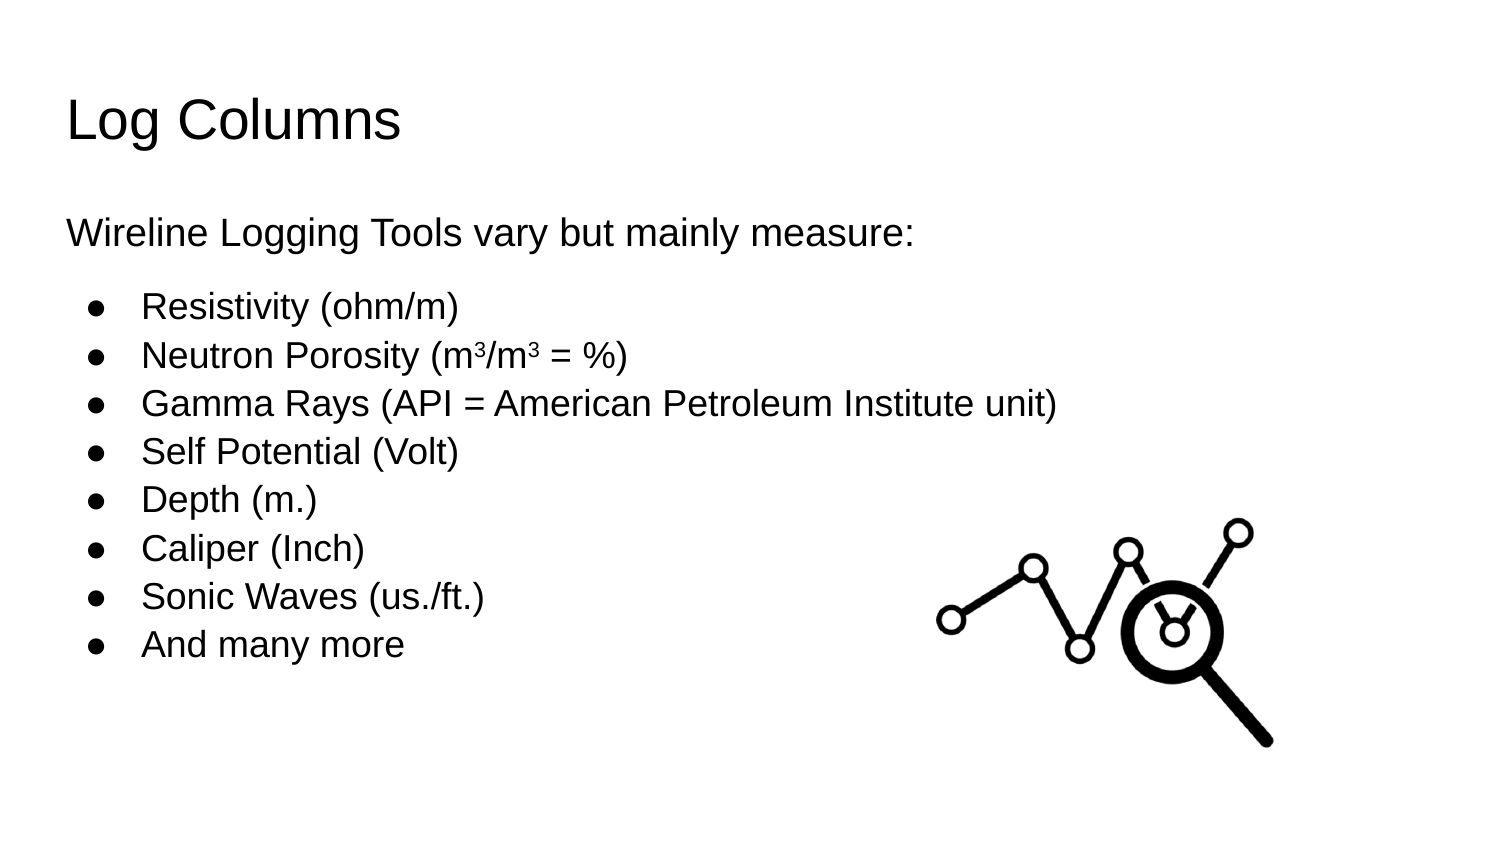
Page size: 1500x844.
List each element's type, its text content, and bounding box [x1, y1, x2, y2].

title Log Columns [51, 72, 1449, 167]
picture [773, 458, 1436, 807]
list Wireline Logging Tools vary but mainly measure: Resistivity (ohm/m) Neutron Porosity (m3/m3 = %) Gamma Rays (API = American Petroleum Institute unit) Self Potential (Volt) Depth (m.) Caliper (Inch) Sonic Waves (us./ft.) And many more [51, 189, 1449, 750]
